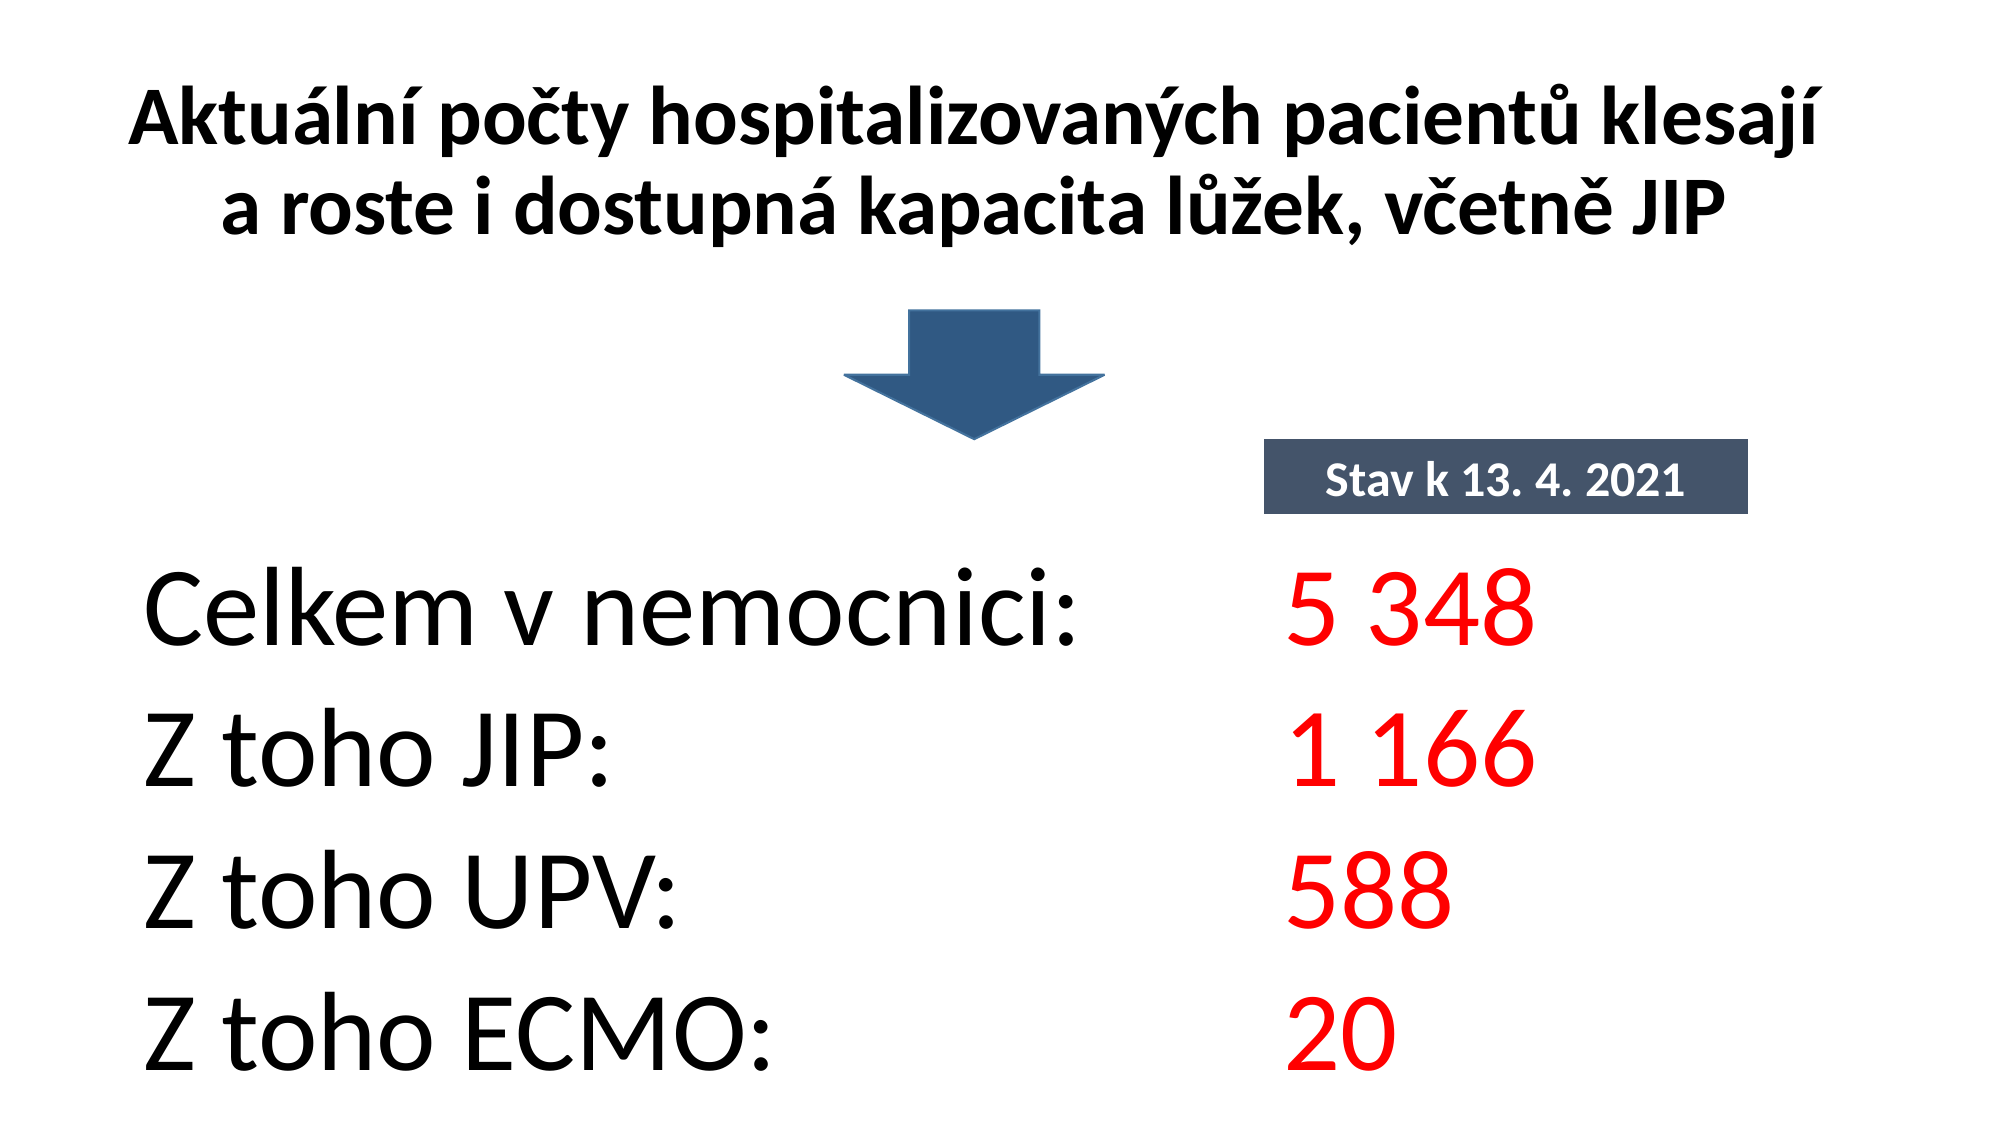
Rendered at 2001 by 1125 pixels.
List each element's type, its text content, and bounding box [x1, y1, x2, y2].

text_box [843, 309, 1106, 441]
list Celkem v nemocnici: 5 348 Z toho JIP: 1 166 Z toho UPV: 588 Z toho ECMO: 20 [128, 540, 1854, 1107]
title Aktuální počty hospitalizovaných pacientů klesají a roste i dostupná kapacita lůžek, včetně JIP [31, 15, 1917, 233]
text_box Stav k 13. 4. 2021 [1264, 439, 1748, 514]
